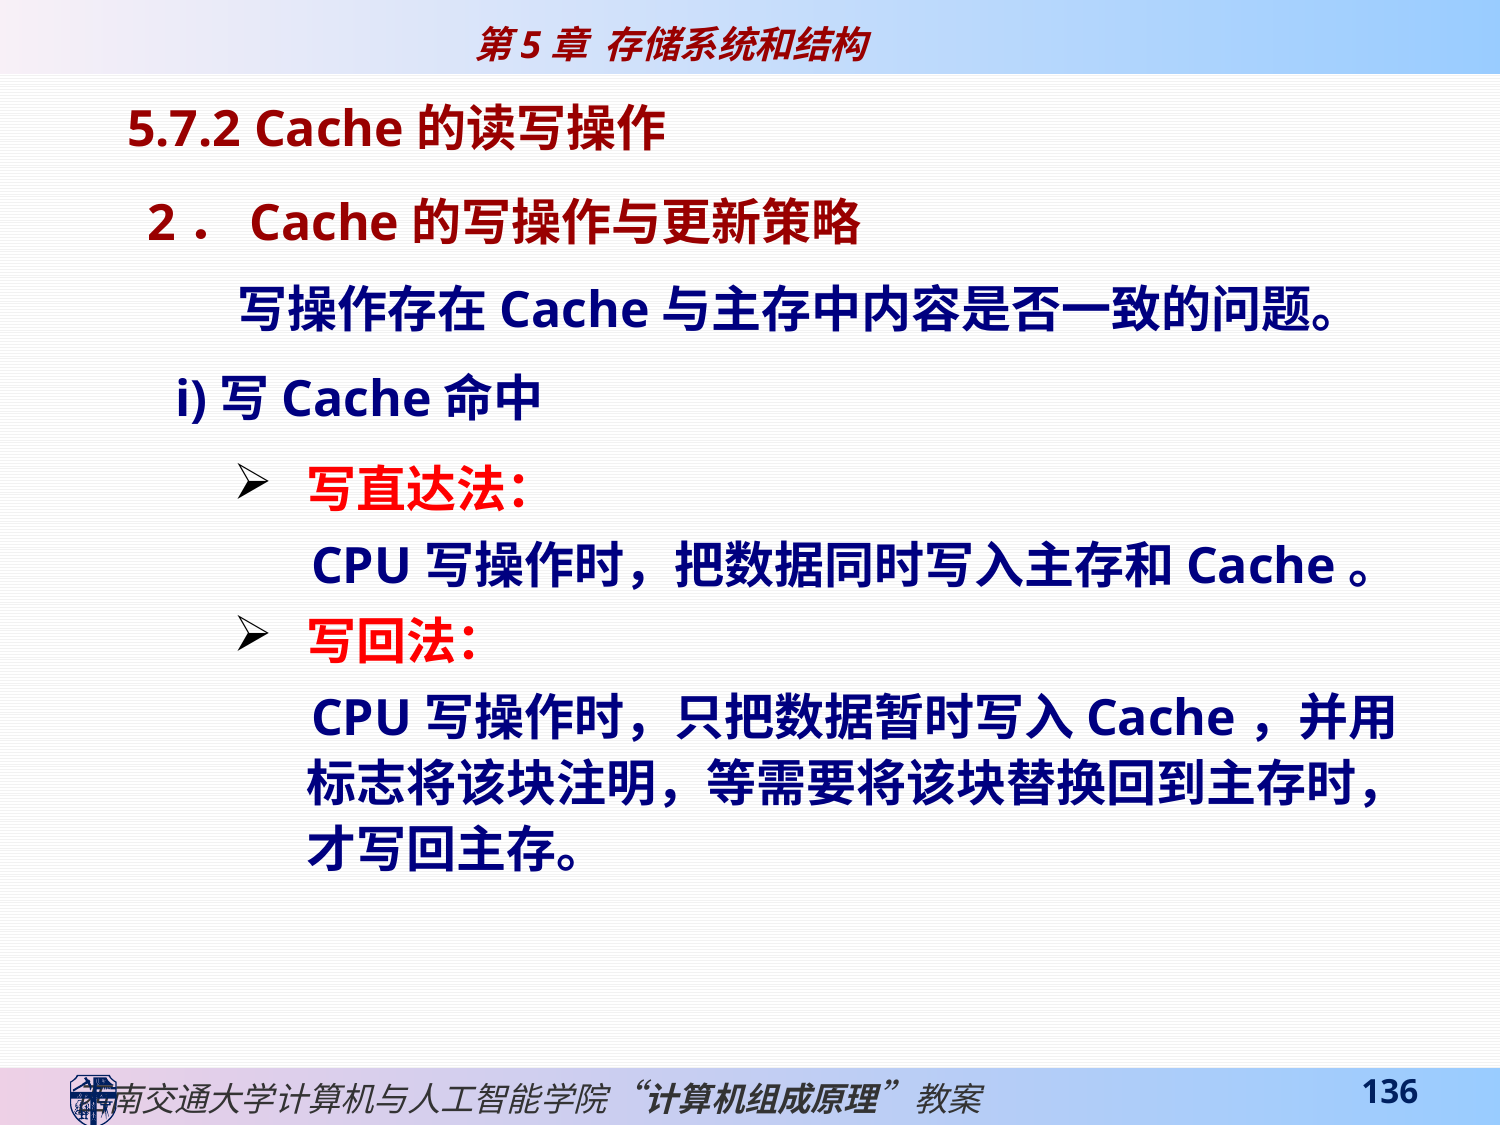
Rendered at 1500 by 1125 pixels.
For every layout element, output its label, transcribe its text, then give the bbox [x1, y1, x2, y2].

text_box i)写Cache命中 [147, 343, 1425, 434]
table_header 地址范围（空间） [1226, 0, 1230, 73]
text_box 2．Cache的写操作与更新策略 [106, 178, 1111, 251]
text_box 5.7.2 Cache的读写操作 [112, 84, 987, 157]
text_box 写直达法： CPU写操作时，把数据同时写入主存和Cache。 写回法： CPU写操作时，只把数据暂时写入Cache，并用标志将该块注明，等需要将该块替换回到主存时，才写回主存。 [218, 444, 1447, 885]
text_box 写操作存在Cache与主存中内容是否一致的问题。 [222, 255, 1500, 346]
